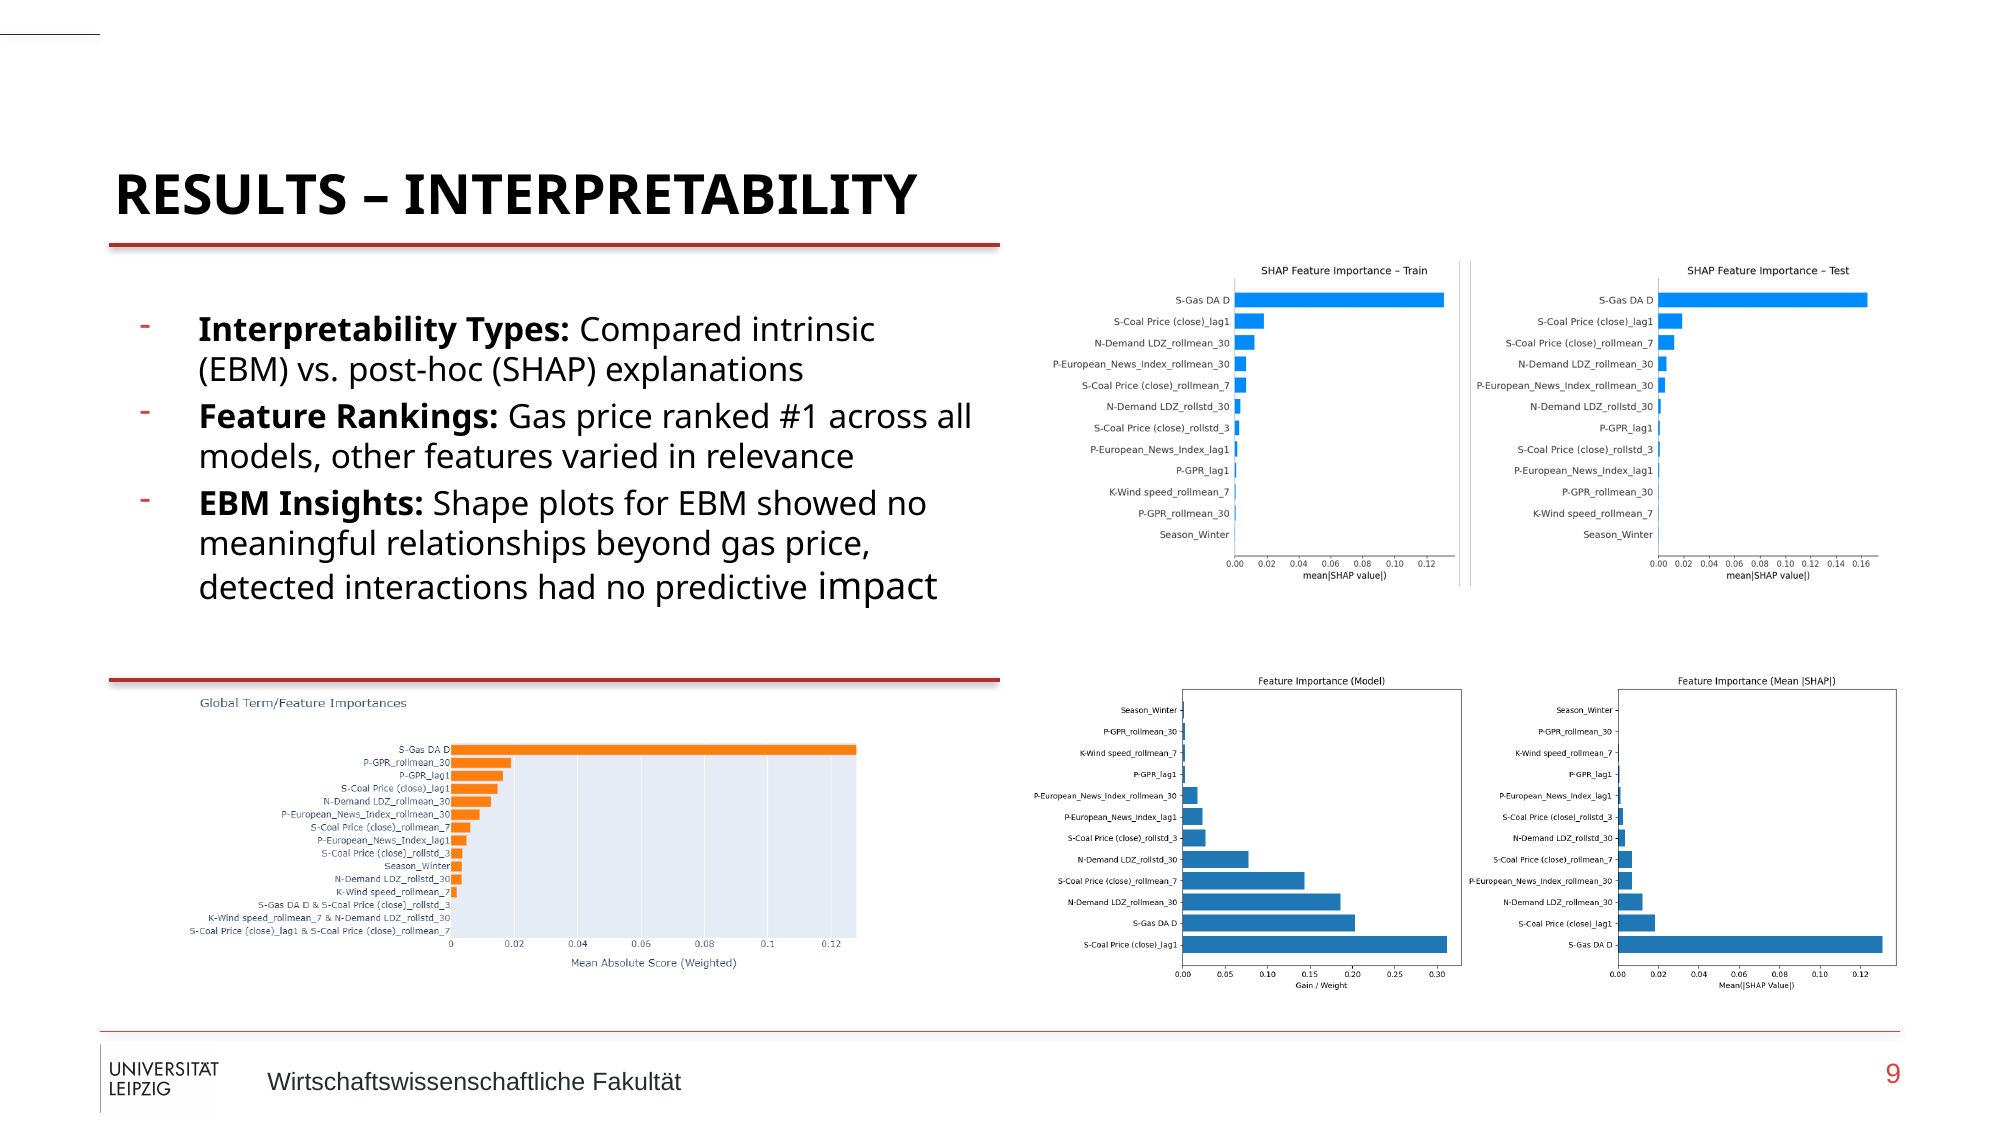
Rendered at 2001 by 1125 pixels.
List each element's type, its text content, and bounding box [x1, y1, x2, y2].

title results – interpretability [99, 66, 1901, 233]
slide_number 9 [1738, 1055, 1901, 1101]
text_box Interpretability Types: Compared intrinsic (EBM) vs. post-hoc (SHAP) explanations Feature Rankings: Gas price ranked #1 across all models, other features varied in relevance EBM Insights: Shape plots for EBM showed no meaningful relationships beyond gas price, detected interactions had no predictive impact [116, 259, 997, 657]
picture [162, 671, 913, 679]
picture [99, 1043, 220, 1114]
picture [1046, 261, 1884, 586]
picture [162, 681, 913, 996]
picture [1028, 671, 1902, 996]
